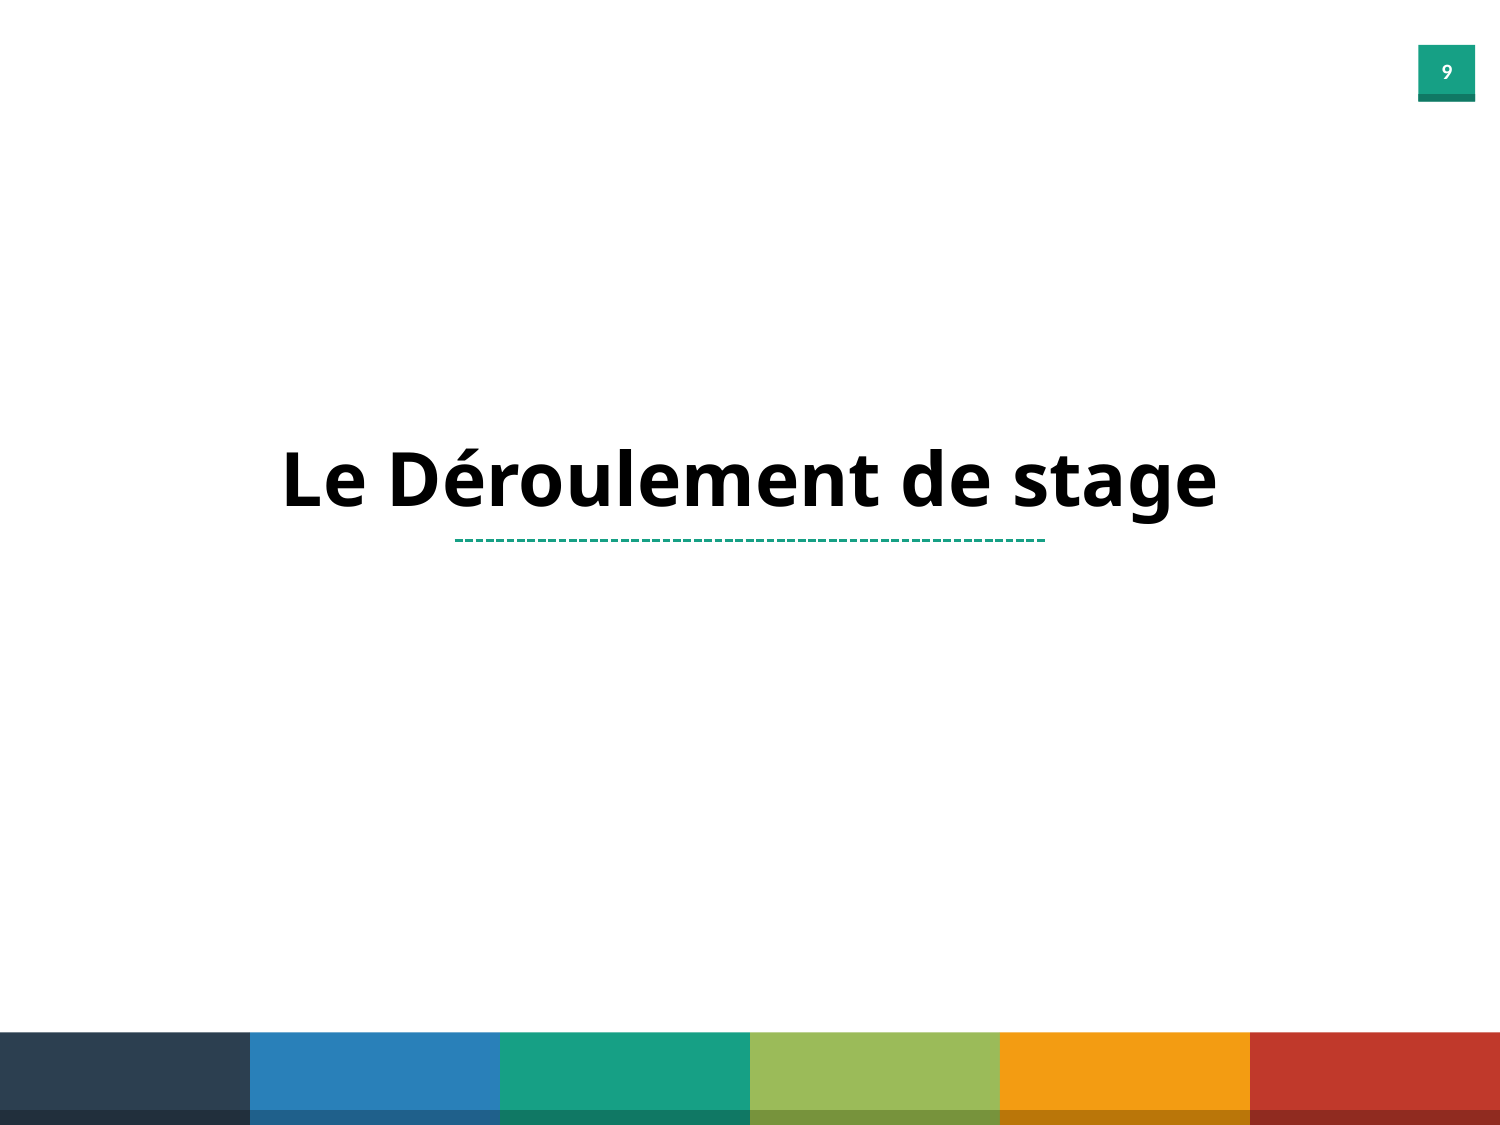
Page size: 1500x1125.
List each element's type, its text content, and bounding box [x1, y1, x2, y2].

text_box [499, 1031, 749, 1109]
text_box [999, 1031, 1249, 1109]
text_box [0, 1031, 251, 1109]
text_box [251, 1031, 499, 1109]
text_box Le Déroulement de stage [265, 424, 1235, 529]
text_box [1249, 1031, 1500, 1109]
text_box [0, 1109, 1500, 1125]
text_box [749, 1031, 999, 1109]
